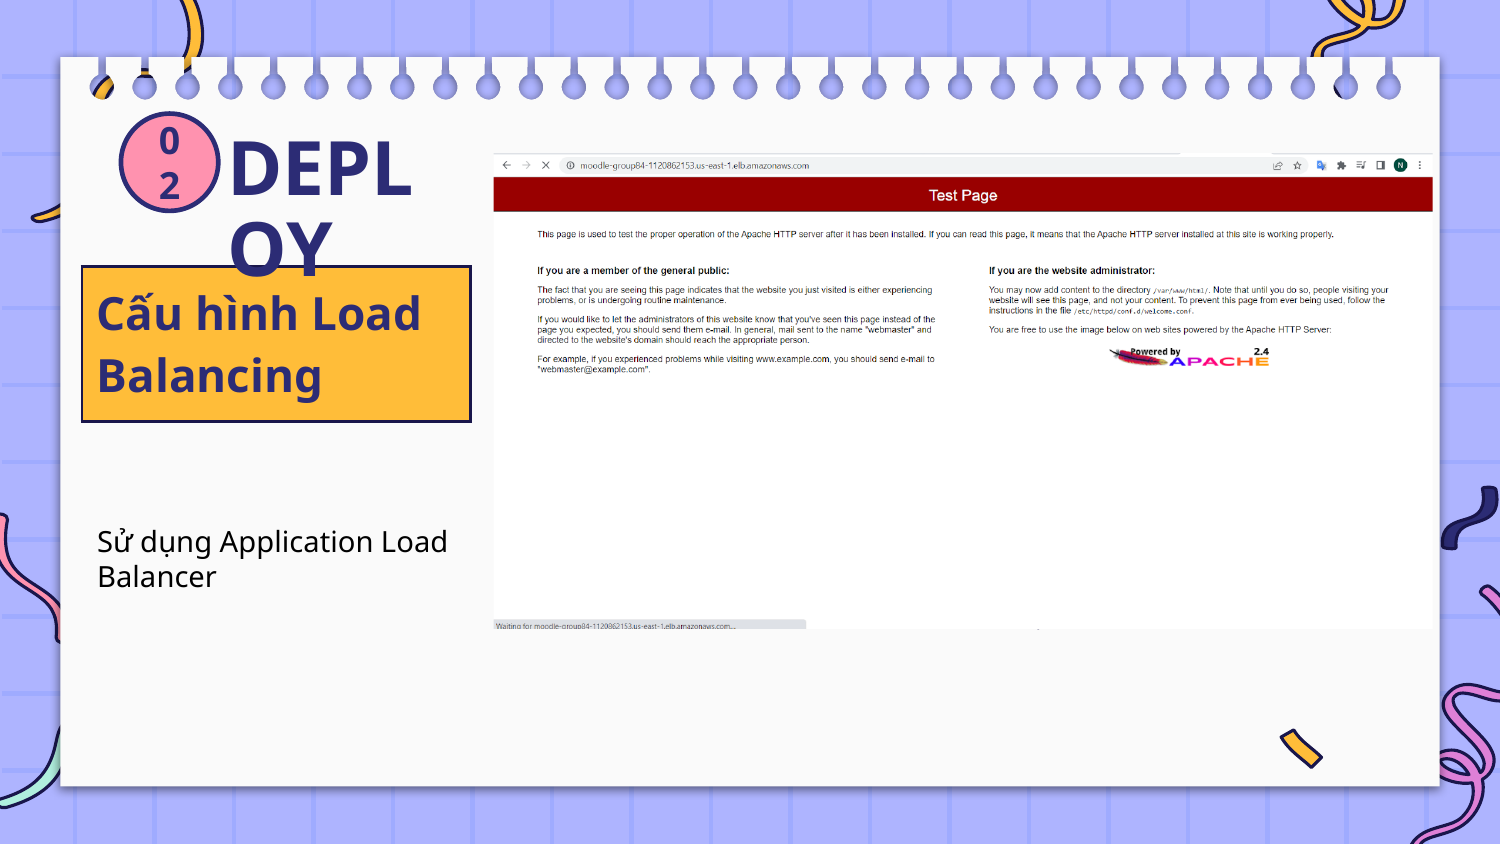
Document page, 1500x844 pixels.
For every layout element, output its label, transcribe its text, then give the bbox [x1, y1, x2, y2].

text_box Sử dụng Application Load Balancer [82, 508, 481, 609]
text_box 02 [120, 113, 219, 211]
text_box [1281, 729, 1322, 768]
picture [493, 153, 1433, 629]
title DEPLOY [227, 115, 463, 210]
table_header Cấu hình Load Balancing [83, 268, 469, 420]
